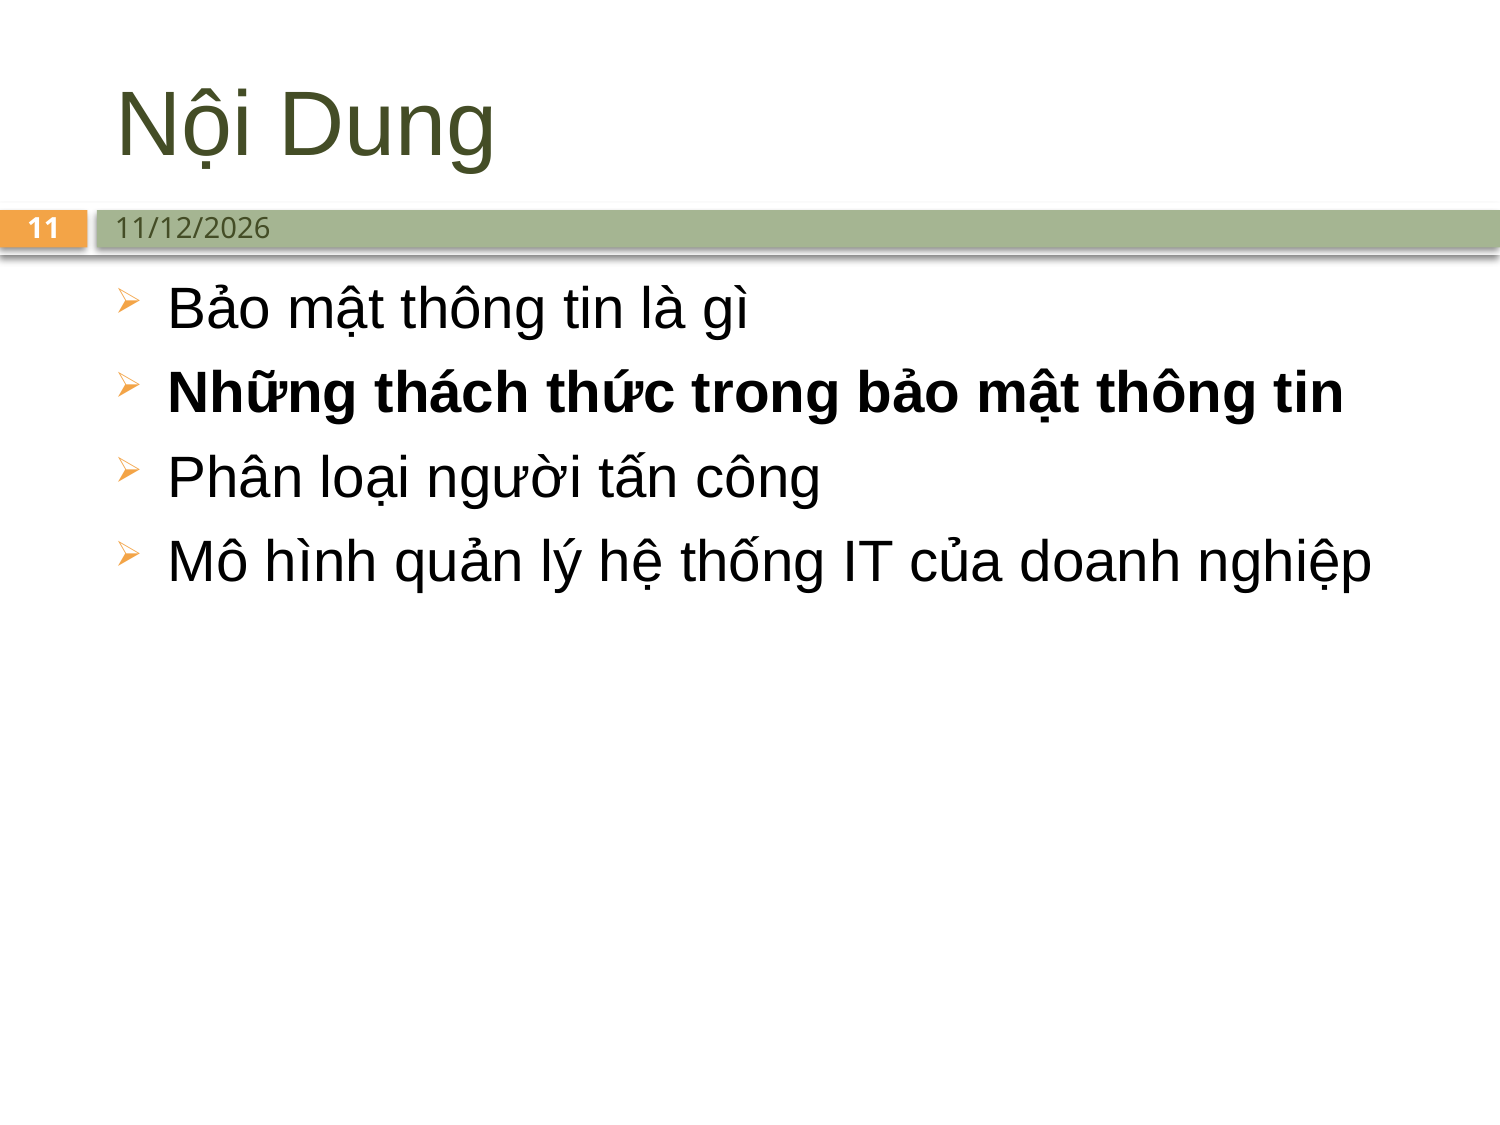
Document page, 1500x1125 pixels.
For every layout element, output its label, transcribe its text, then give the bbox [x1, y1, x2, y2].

slide_number 11 [0, 208, 88, 249]
list Bảo mật thông tin là gì Những thách thức trong bảo mật thông tin Phân loại người tấn công Mô hình quản lý hệ thống IT của doanh nghiệp [100, 262, 1438, 1000]
title Nội Dung [100, 37, 1438, 200]
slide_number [99, 212, 400, 247]
